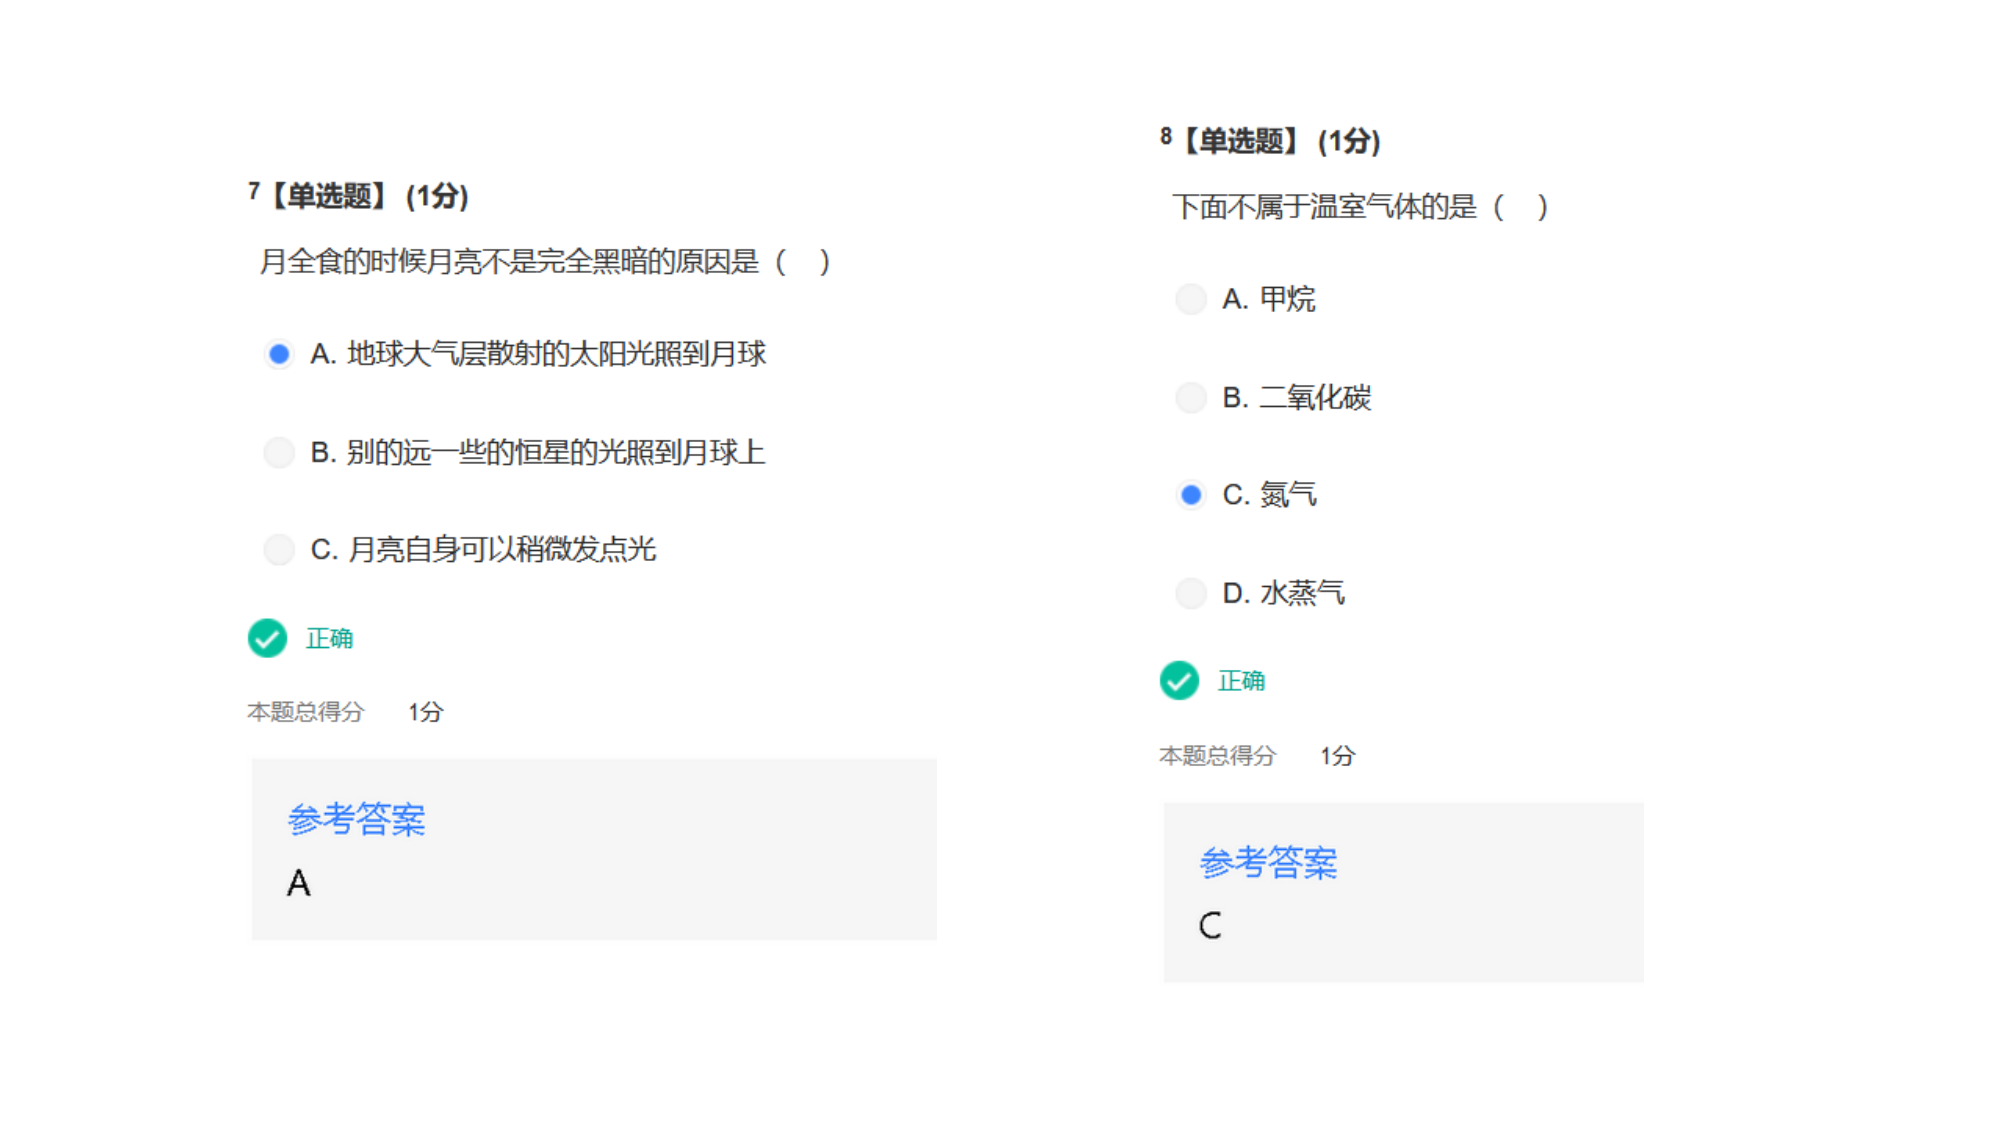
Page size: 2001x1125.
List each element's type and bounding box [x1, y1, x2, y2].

picture [217, 154, 937, 971]
picture [1128, 121, 1644, 1004]
